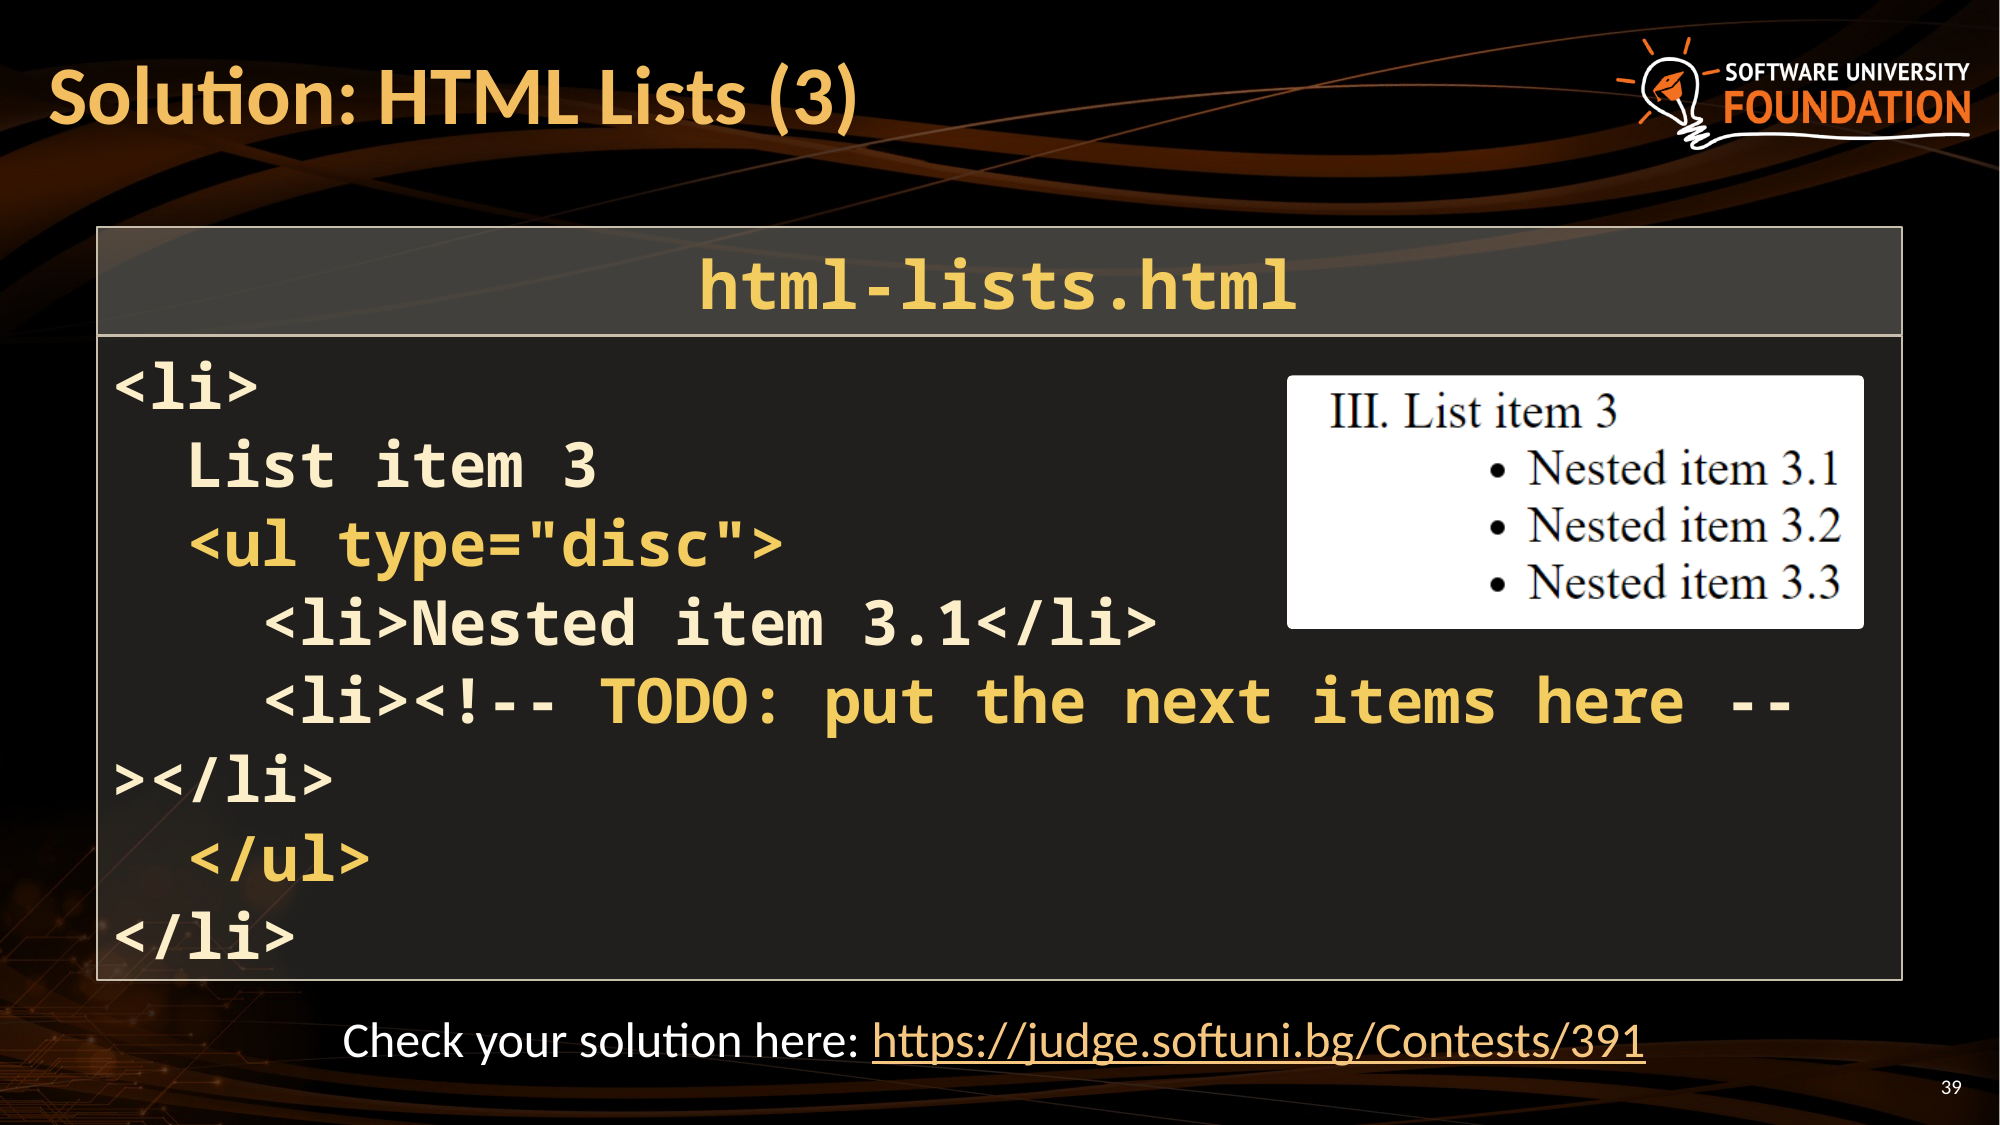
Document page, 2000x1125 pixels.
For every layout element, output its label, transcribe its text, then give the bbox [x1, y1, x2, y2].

slide_number 39 [1897, 1070, 1968, 1103]
text_box html-lists.html [96, 227, 1903, 335]
title Solution: HTML Lists (3) [30, 6, 1602, 189]
picture [0, 0, 2000, 1125]
text_box <li> List item 3 <ul type="disc"> <li>Nested item 3.1</li> <li><!-- TODO: put the next items here --></li> </ul> </li> [96, 335, 1903, 980]
text_box Check your solution here: https://judge.softuni.bg/Contests/391 [96, 999, 1903, 1075]
